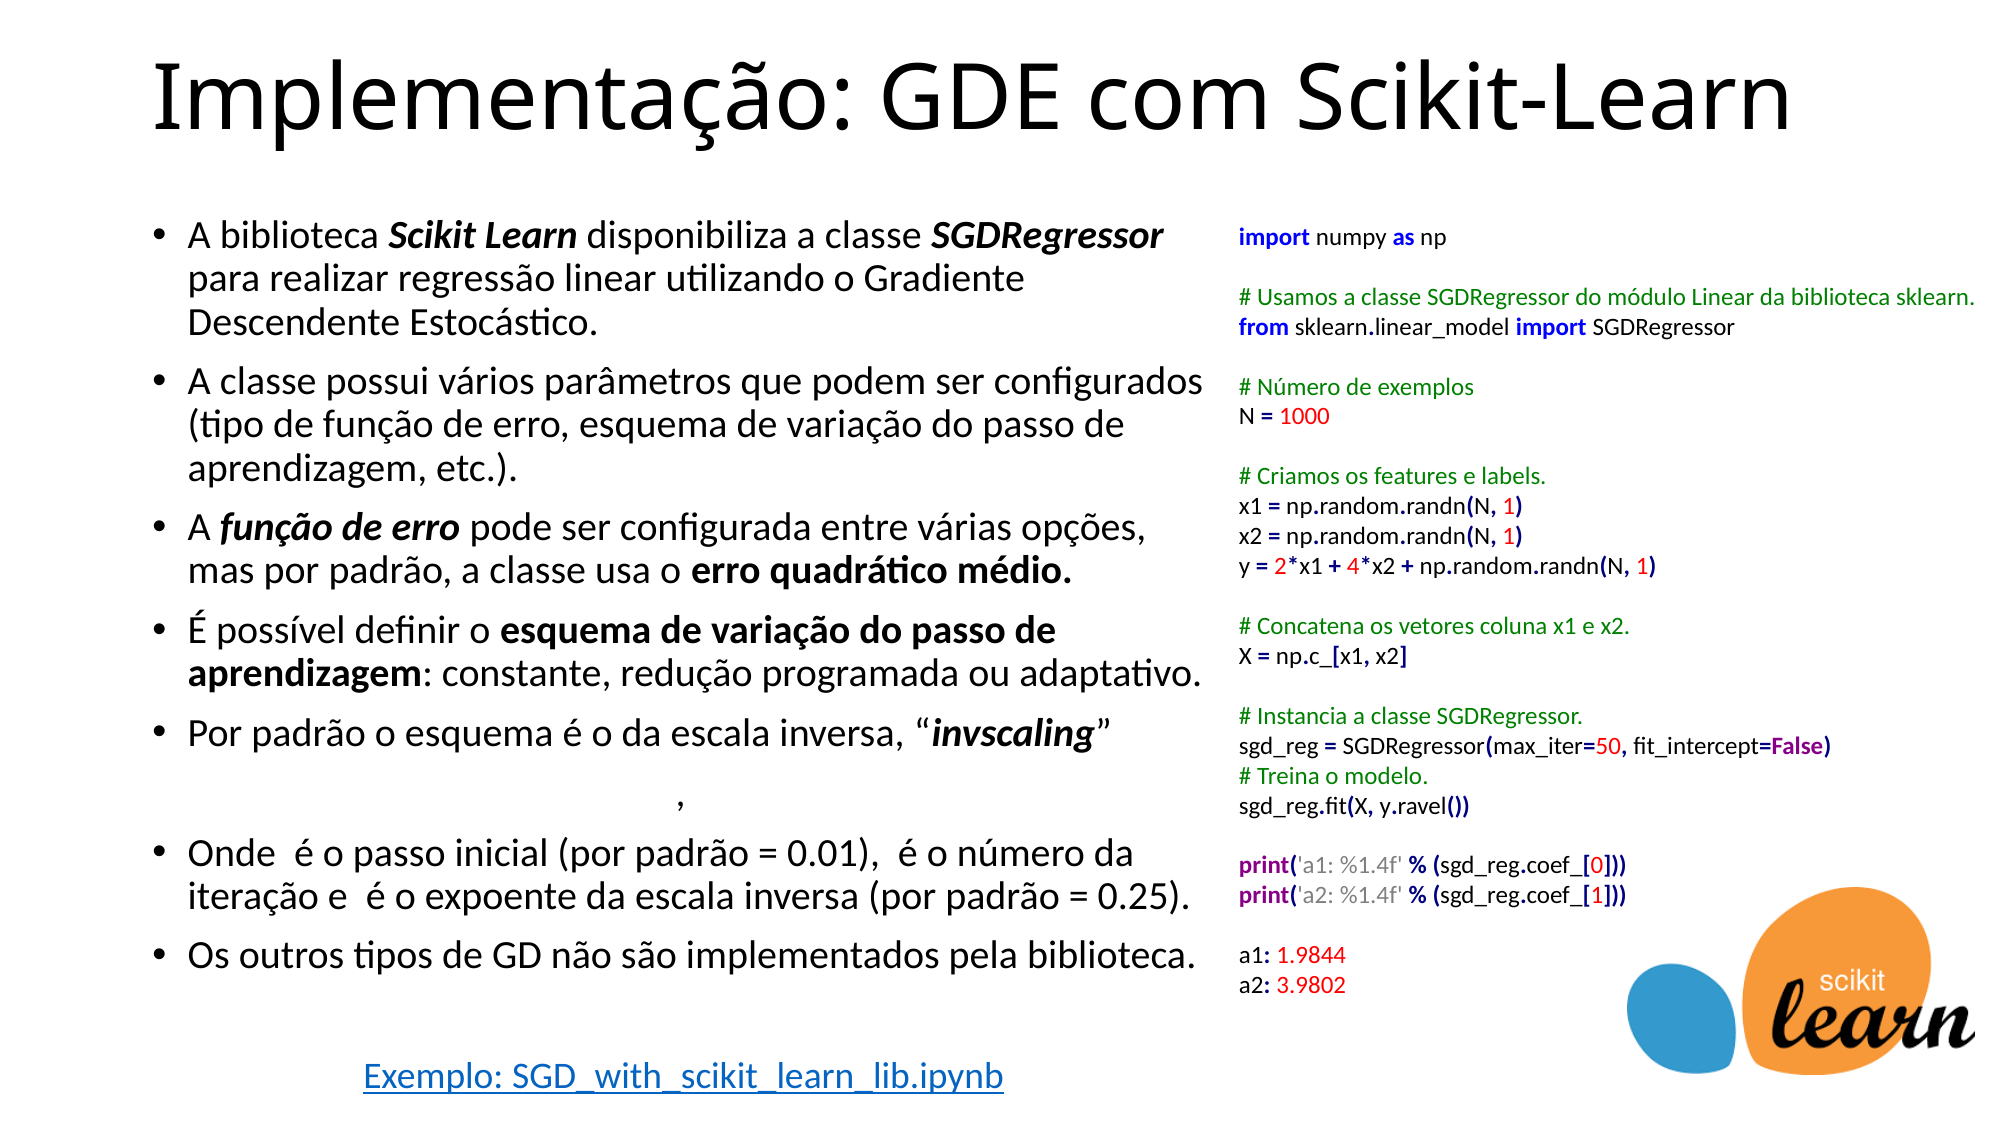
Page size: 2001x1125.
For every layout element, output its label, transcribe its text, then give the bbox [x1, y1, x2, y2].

text_box [184, 633, 1072, 710]
text_box Exemplo: SGD_with_scikit_learn_lib.ipynb [185, 1043, 1183, 1104]
title Implementação: GDE com Scikit-Learn [137, 37, 1863, 164]
text_box import numpy as np # Usamos a classe SGDRegressor do módulo Linear da biblioteca sklearn. from sklearn.linear_model import SGDRegressor # Número de exemplos N = 1000 # Criamos os features e labels. x1 = np.random.randn(N, 1) x2 = np.random.randn(N, 1) y = 2*x1 + 4*x2 + np.random.randn(N, 1) # Concatena os vetores coluna x1 e x2. X = np.c_[x1, x2] # Instancia a classe SGDRegressor. sgd_reg = SGDRegressor(max_iter=50, fit_intercept=False) # Treina o modelo. sgd_reg.fit(X, y.ravel()) print('a1: %1.4f' % (sgd_reg.coef_[0])) print('a2: %1.4f' % (sgd_reg.coef_[1])) a1: 1.9844 a2: 3.9802 [1224, 212, 2000, 1007]
picture [1627, 887, 1975, 1075]
